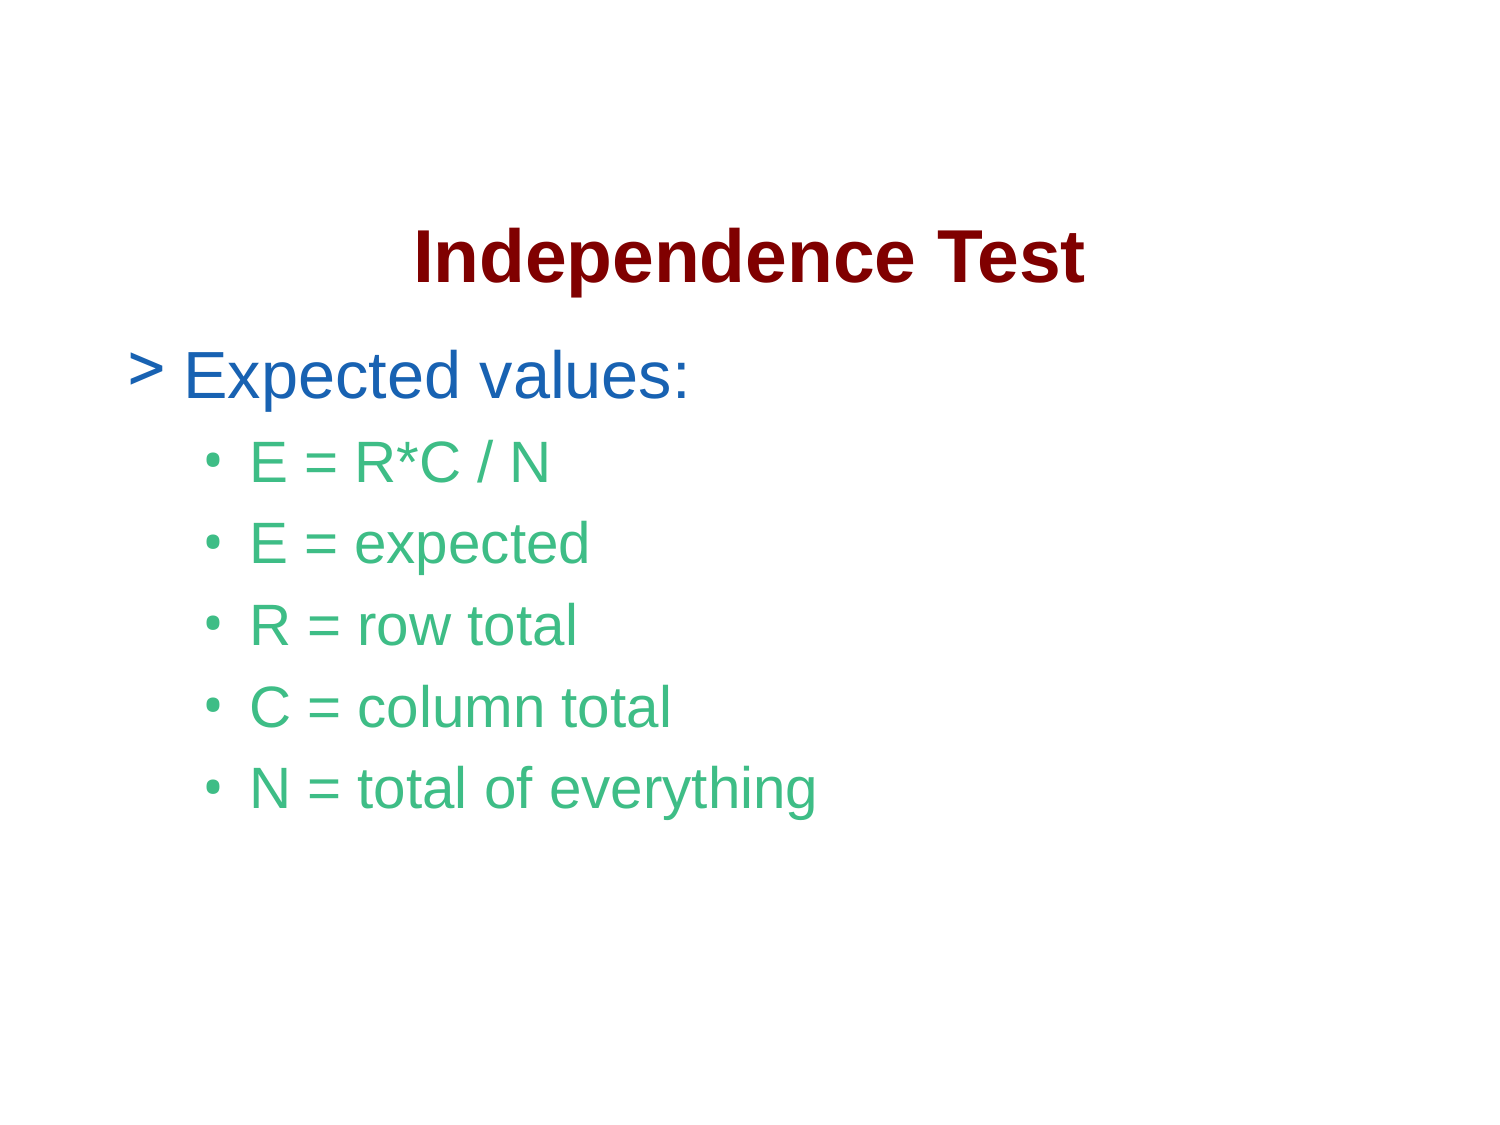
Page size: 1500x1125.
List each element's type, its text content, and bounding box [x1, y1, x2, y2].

title Independence Test [112, 200, 1388, 288]
list Expected values: E = R*C / N E = expected R = row total C = column total N = total of everything [112, 324, 1388, 1000]
